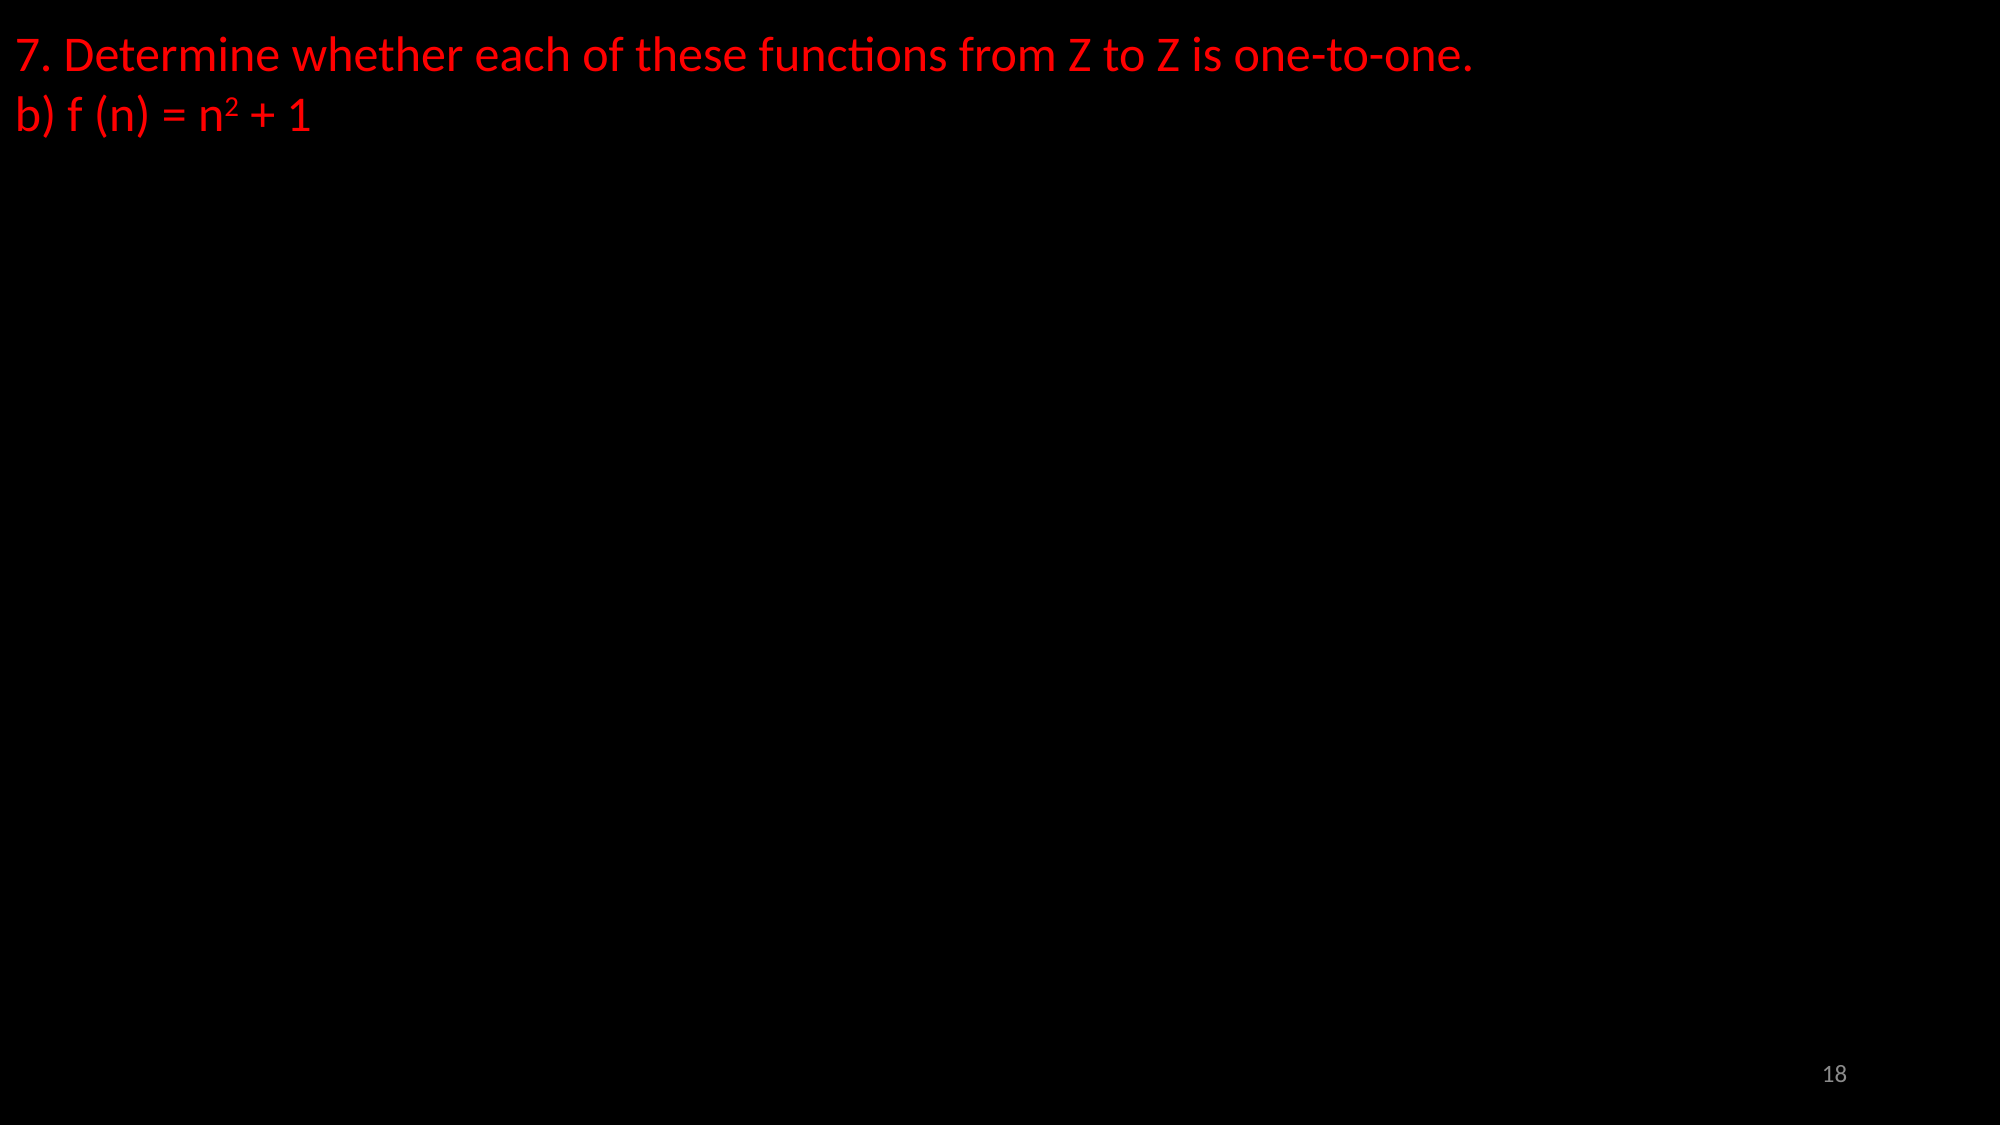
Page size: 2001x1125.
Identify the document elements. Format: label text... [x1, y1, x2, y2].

text_box 7. Determine whether each of these functions from Z to Z is one-to-one. b) f (n) = n2 + 1 [0, 14, 1917, 150]
slide_number 18 [1412, 1042, 1863, 1103]
